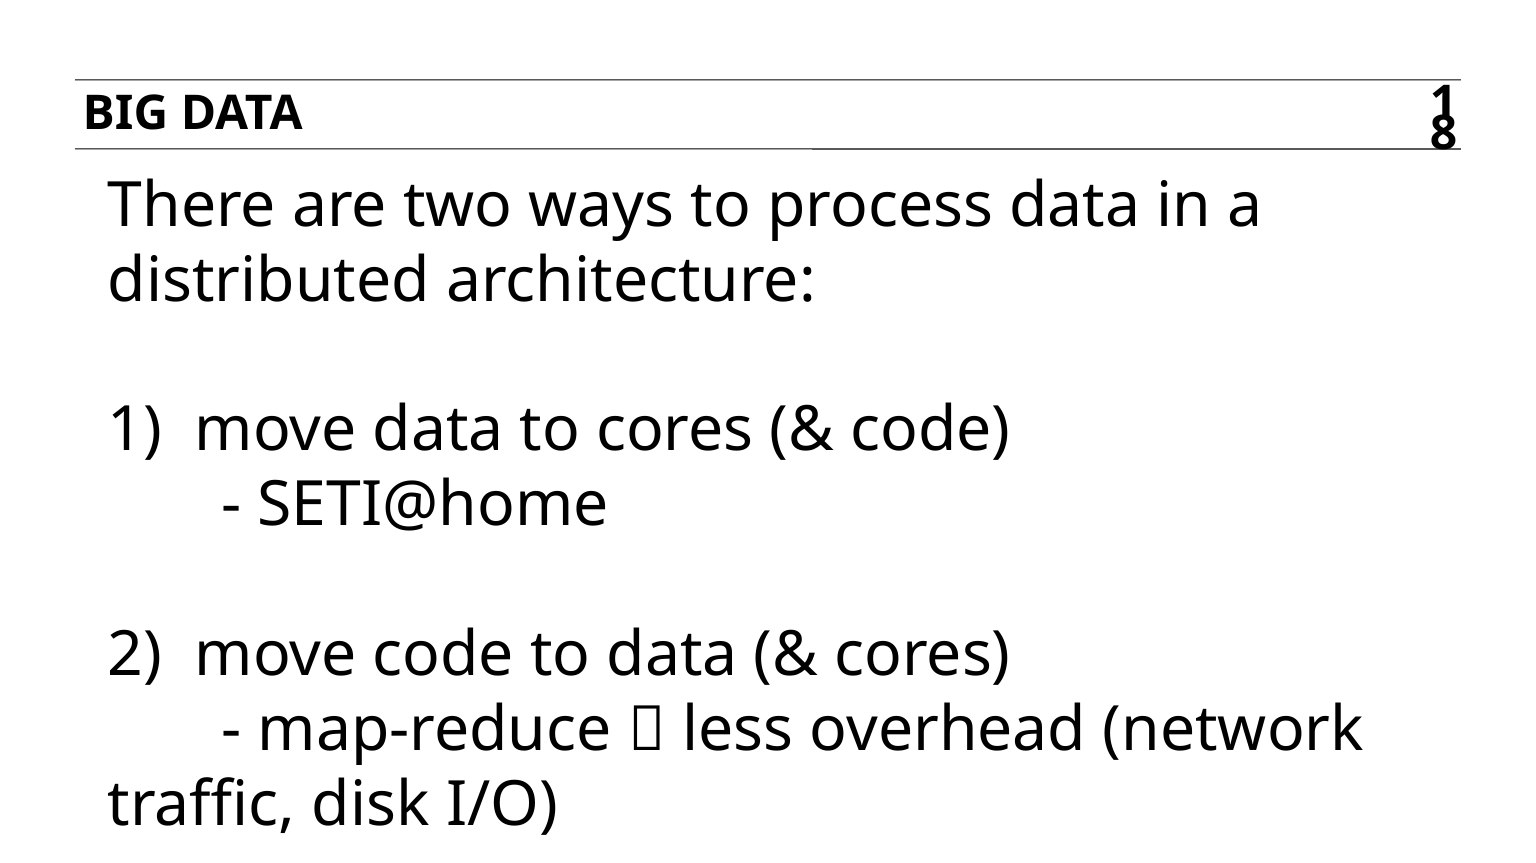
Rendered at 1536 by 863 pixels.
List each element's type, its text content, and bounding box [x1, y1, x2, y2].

list Big data [67, 81, 1118, 132]
text_box There are two ways to process data in a distributed architecture: 1) move data to cores (& code) - SETI@home 2) move code to data (& cores) - map-reduce  less overhead (network traffic, disk I/O) “Computing nodes are the same as storage nodes.” [92, 156, 1468, 863]
slide_number 18 [1419, 86, 1461, 138]
